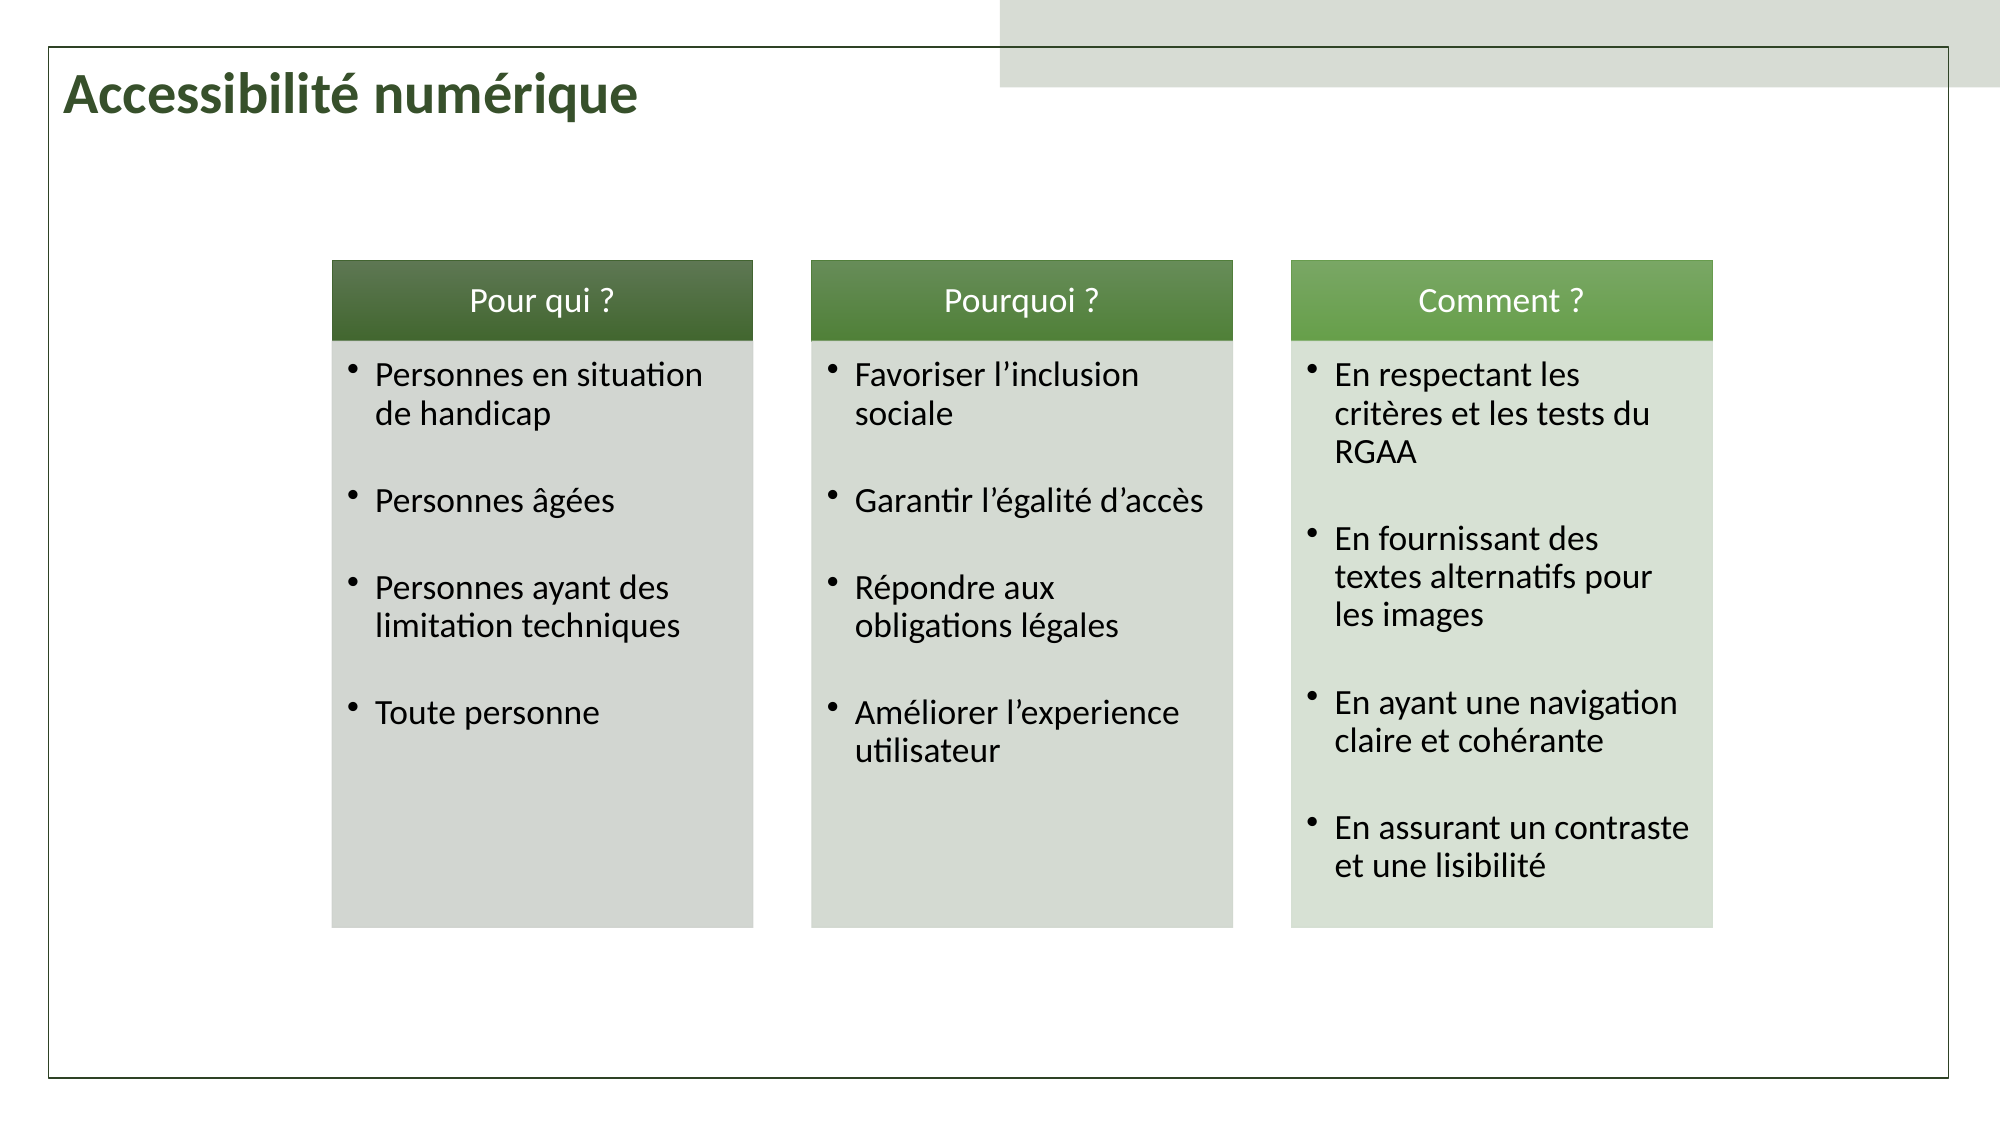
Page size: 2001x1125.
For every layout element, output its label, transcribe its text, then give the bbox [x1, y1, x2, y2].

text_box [331, 232, 1713, 957]
text_box [999, 0, 2000, 88]
text_box Accessibilité numérique [48, 46, 779, 135]
text_box [48, 46, 1949, 1079]
